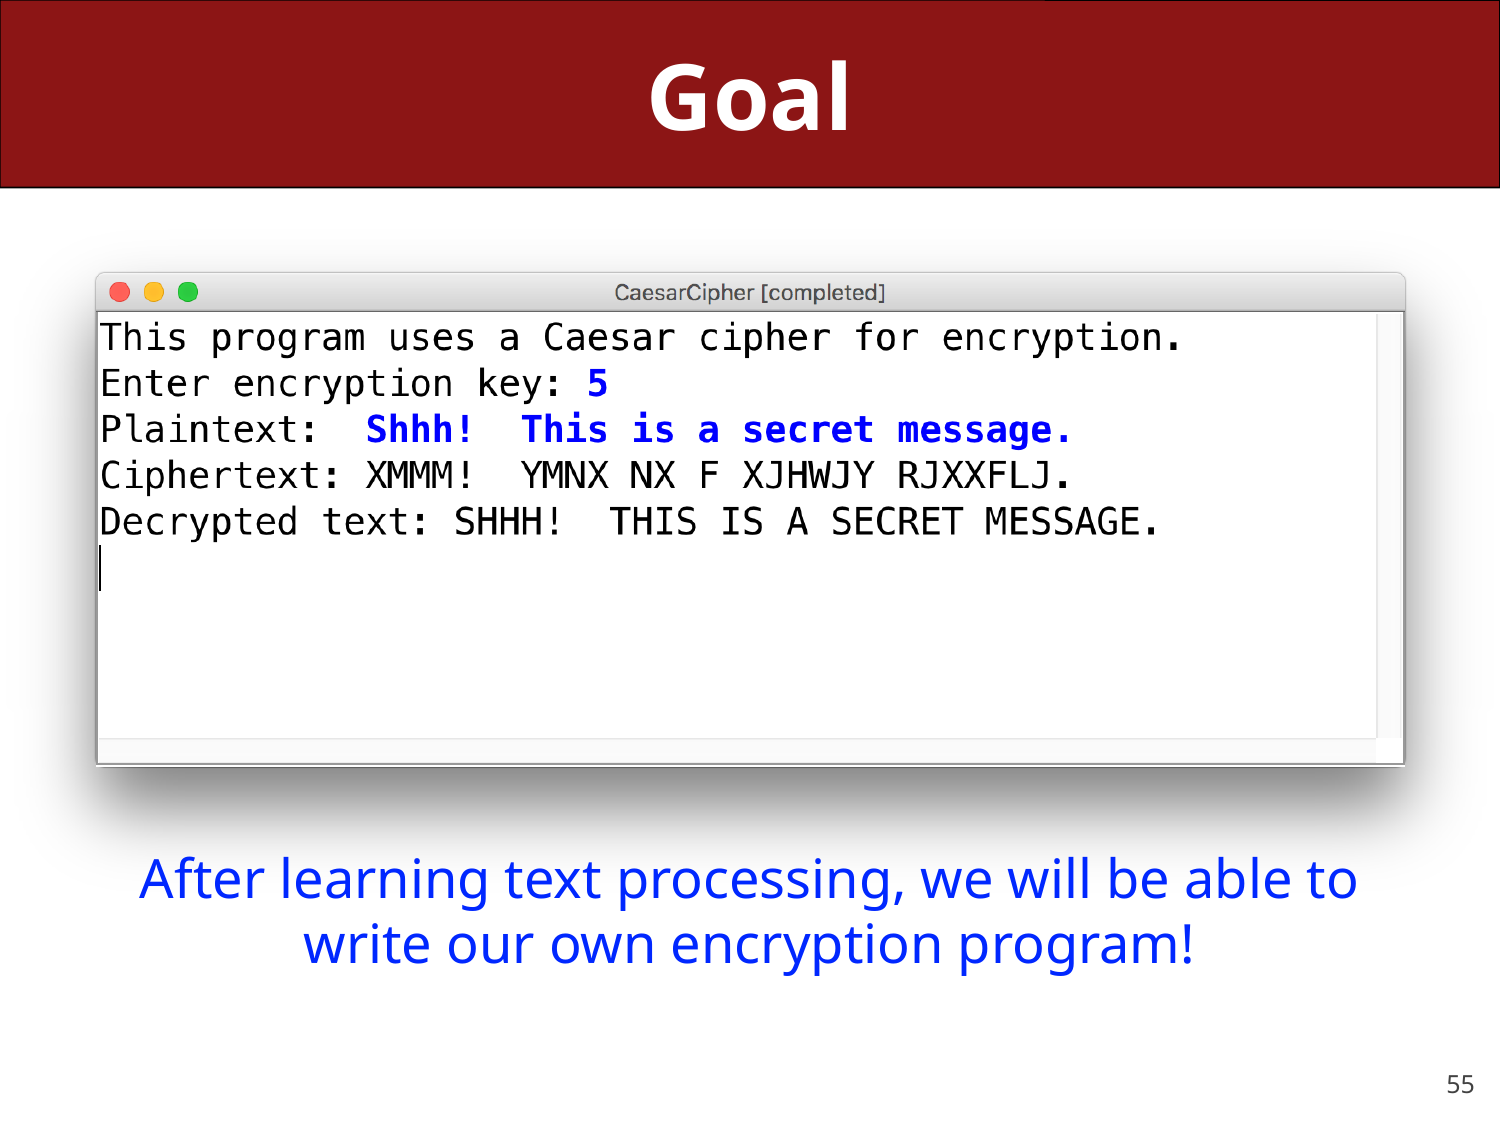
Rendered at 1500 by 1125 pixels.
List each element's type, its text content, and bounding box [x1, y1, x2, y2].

picture [0, 218, 1500, 903]
text_box After learning text processing, we will be able to write our own encryption program! [74, 903, 1425, 983]
title Goal [75, 0, 1425, 188]
